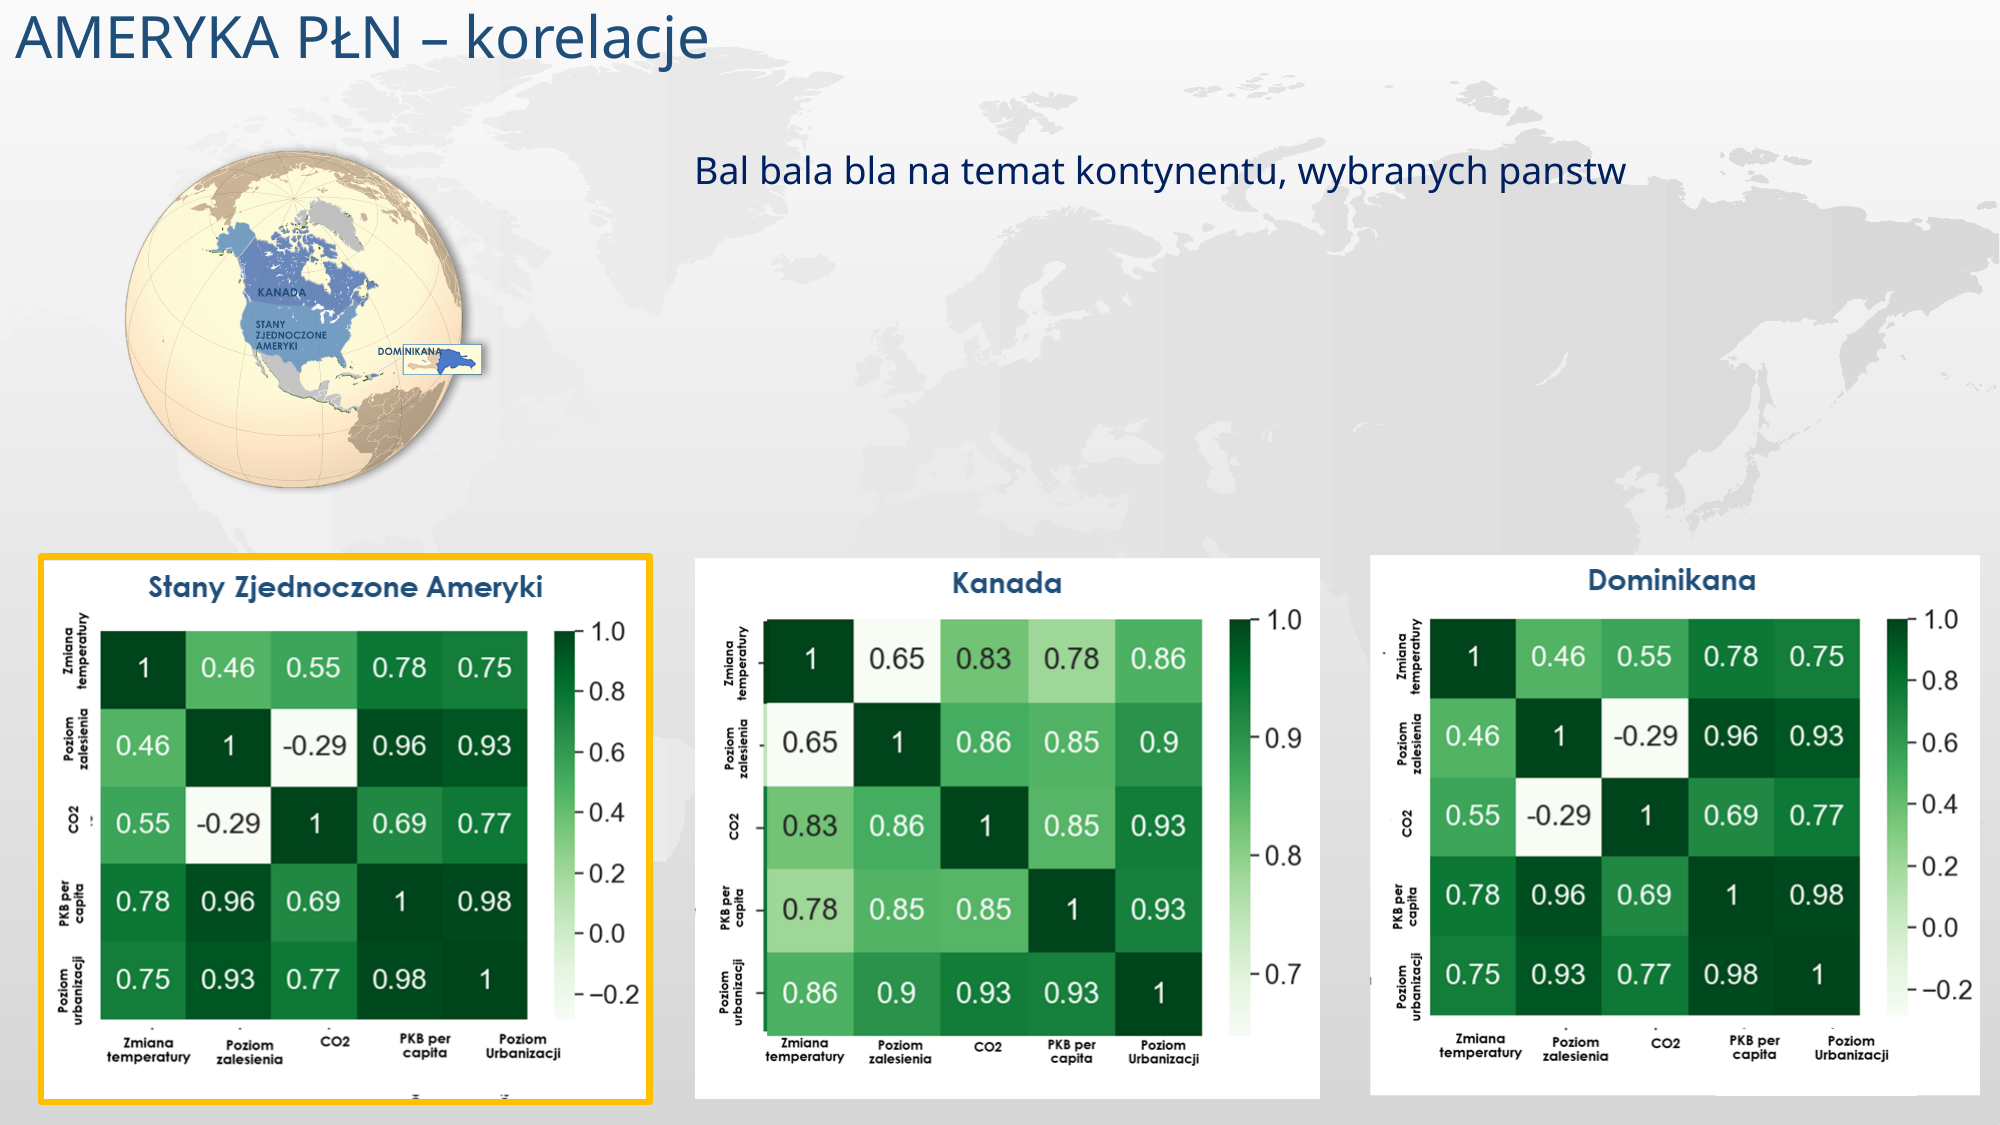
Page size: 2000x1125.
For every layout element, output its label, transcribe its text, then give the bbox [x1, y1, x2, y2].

title AMERYKA PŁN – korelacje [0, 1, 1926, 81]
picture [44, 559, 647, 1099]
picture [695, 553, 1320, 1099]
picture [1370, 552, 1980, 1096]
text_box Bal bala bla na temat kontynentu, wybranych panstw [679, 139, 1969, 468]
picture [125, 151, 482, 488]
